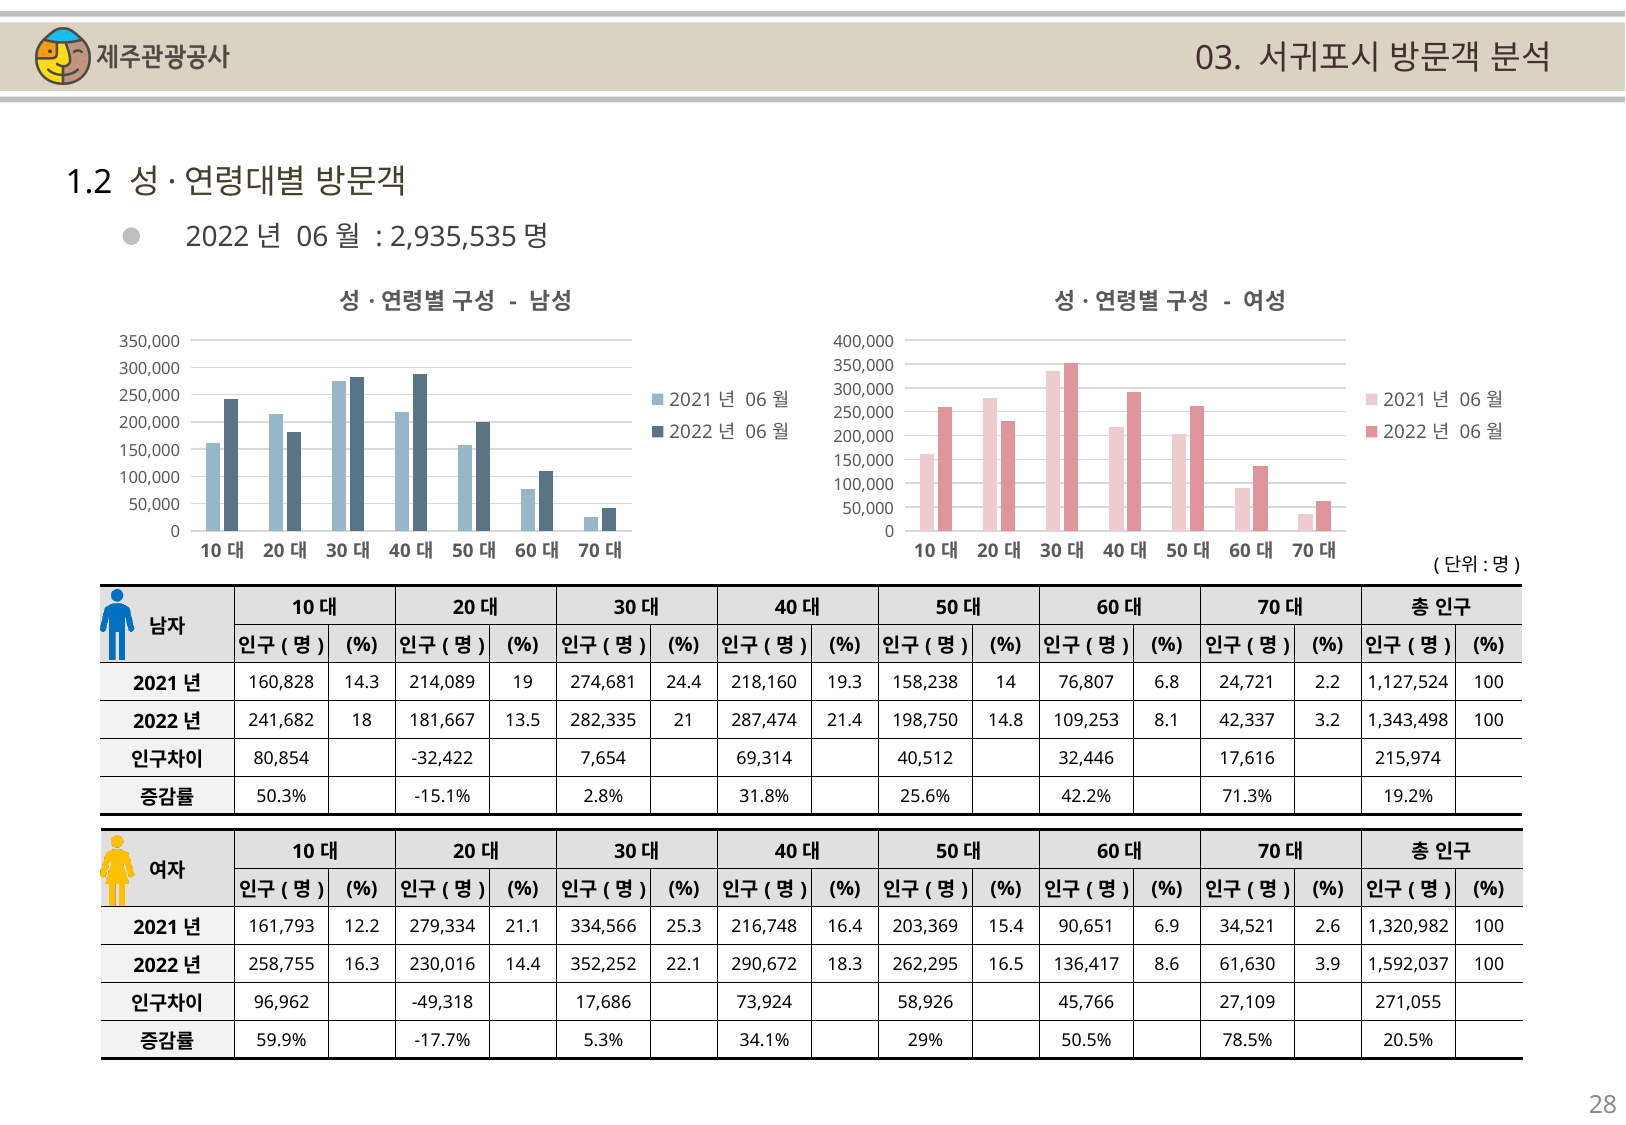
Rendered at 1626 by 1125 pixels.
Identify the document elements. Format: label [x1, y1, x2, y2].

table_cell [557, 1021, 650, 1057]
table_cell [490, 777, 556, 813]
table_cell [396, 777, 489, 813]
table_header [718, 587, 878, 624]
table_cell [396, 663, 489, 700]
table_cell [235, 663, 328, 700]
table_cell [1295, 625, 1361, 662]
table_header [557, 587, 717, 624]
table_cell [100, 701, 234, 738]
table_cell [396, 983, 489, 1020]
table_cell [396, 625, 489, 662]
table_cell [329, 1021, 395, 1057]
table_cell [879, 907, 972, 944]
table_cell [812, 777, 878, 813]
table_cell [879, 983, 972, 1020]
picture [78, 830, 154, 908]
table_cell [1201, 869, 1294, 906]
table_cell [101, 907, 234, 944]
table_cell [1362, 663, 1455, 700]
table_cell [557, 777, 650, 813]
table_cell [235, 945, 328, 982]
table_cell [1134, 945, 1200, 982]
table_cell [235, 1021, 328, 1057]
table_cell [1362, 739, 1455, 776]
table_cell [557, 907, 650, 944]
table_cell [1456, 869, 1523, 906]
text_box [50, 152, 1144, 208]
table_cell [1201, 663, 1294, 700]
table_cell [812, 1021, 878, 1057]
table_cell [1295, 983, 1361, 1020]
table_cell [1362, 983, 1455, 1020]
table_cell [973, 739, 1039, 776]
table_header [154, 587, 234, 662]
table_cell [235, 869, 328, 906]
table_cell [879, 869, 972, 906]
table_cell [879, 945, 972, 982]
table_cell [718, 983, 811, 1020]
table_cell [1456, 777, 1522, 813]
table_cell [329, 907, 395, 944]
table_cell [235, 739, 328, 776]
table_cell [557, 869, 650, 906]
table_cell [1295, 869, 1361, 906]
table_cell [879, 701, 972, 738]
table_cell [101, 1021, 234, 1057]
table_cell [973, 869, 1039, 906]
table_cell [1040, 945, 1133, 982]
table_cell [1040, 907, 1133, 944]
table_cell [329, 701, 395, 738]
table_cell [651, 777, 717, 813]
table_cell [1362, 777, 1455, 813]
table_cell [1040, 701, 1133, 738]
table_header [1201, 831, 1361, 868]
chart [105, 261, 809, 570]
table_cell [1456, 907, 1523, 944]
picture [31, 26, 232, 87]
table_cell [879, 739, 972, 776]
table_header [396, 587, 556, 624]
table_cell [973, 777, 1039, 813]
table_header [718, 831, 878, 868]
table_header [235, 831, 395, 868]
table_cell [1040, 663, 1133, 700]
table_cell [812, 663, 878, 700]
table_cell [1295, 907, 1361, 944]
table_header [154, 831, 234, 906]
table_cell [1201, 945, 1294, 982]
table_cell [1201, 701, 1294, 738]
table_cell [718, 945, 811, 982]
table_cell [973, 945, 1039, 982]
table_cell [1201, 625, 1294, 662]
table_cell [1040, 869, 1133, 906]
table_cell [1201, 907, 1294, 944]
table_cell [396, 869, 489, 906]
table_cell [1134, 625, 1200, 662]
table_cell [1295, 777, 1361, 813]
table_cell [1134, 701, 1200, 738]
table_cell [557, 701, 650, 738]
table_cell [235, 983, 328, 1020]
table_cell [100, 777, 234, 813]
table_cell [1456, 739, 1522, 776]
table_header [1040, 587, 1200, 624]
table_cell [1456, 945, 1523, 982]
table_header [879, 587, 1039, 624]
table_cell [1456, 1021, 1523, 1057]
table_cell [1456, 983, 1523, 1020]
table_cell [329, 625, 395, 662]
table_header [1362, 587, 1522, 624]
text_box [170, 210, 565, 260]
table_cell [1362, 1021, 1455, 1057]
table_cell [557, 625, 650, 662]
table_cell [651, 983, 717, 1020]
table_cell [557, 739, 650, 776]
table_cell [1134, 663, 1200, 700]
table_cell [329, 739, 395, 776]
table_cell [651, 701, 717, 738]
table_cell [1362, 945, 1455, 982]
table_cell [235, 907, 328, 944]
table_cell [396, 907, 489, 944]
table_cell [973, 1021, 1039, 1057]
text_box [1419, 545, 1535, 583]
table_cell [235, 701, 328, 738]
table_cell [557, 983, 650, 1020]
table_cell [1362, 701, 1455, 738]
table_cell [718, 869, 811, 906]
table_cell [1295, 739, 1361, 776]
table_cell [879, 1021, 972, 1057]
table_header [1201, 587, 1361, 624]
table_cell [557, 945, 650, 982]
table_cell [1295, 1021, 1361, 1057]
table_cell [490, 983, 556, 1020]
chart [819, 261, 1523, 570]
table_cell [490, 869, 556, 906]
table_cell [490, 1021, 556, 1057]
table_cell [396, 701, 489, 738]
picture [78, 586, 154, 662]
table_cell [1134, 1021, 1200, 1057]
table_cell [490, 663, 556, 700]
table_cell [1362, 907, 1455, 944]
text_box [121, 226, 141, 246]
table_cell [329, 869, 395, 906]
table_header [396, 831, 556, 868]
table_cell [396, 1021, 489, 1057]
table_cell [1456, 701, 1522, 738]
table_cell [651, 625, 717, 662]
table_cell [879, 777, 972, 813]
table_cell [718, 739, 811, 776]
table_cell [651, 945, 717, 982]
table_cell [1134, 869, 1200, 906]
table_cell [235, 777, 328, 813]
table_cell [718, 777, 811, 813]
table_cell [718, 663, 811, 700]
table_cell [718, 1021, 811, 1057]
table_cell [1134, 739, 1200, 776]
table_cell [329, 777, 395, 813]
table_cell [1201, 983, 1294, 1020]
table_cell [651, 869, 717, 906]
table_cell [718, 625, 811, 662]
table_cell [1040, 777, 1133, 813]
table_cell [557, 663, 650, 700]
table_cell [1295, 701, 1361, 738]
table_cell [973, 983, 1039, 1020]
table_cell [651, 907, 717, 944]
table_cell [329, 945, 395, 982]
table_cell [235, 625, 328, 662]
table_cell [973, 701, 1039, 738]
table_cell [1456, 663, 1522, 700]
table_cell [1134, 777, 1200, 813]
table_cell [101, 983, 234, 1020]
table_cell [1134, 983, 1200, 1020]
table_header [879, 831, 1039, 868]
table_cell [879, 625, 972, 662]
table_cell [973, 907, 1039, 944]
table_header [1362, 831, 1523, 868]
table_cell [651, 663, 717, 700]
table_cell [490, 907, 556, 944]
table_cell [1040, 625, 1133, 662]
table_cell [1201, 1021, 1294, 1057]
table_cell [812, 945, 878, 982]
table_cell [1362, 625, 1455, 662]
table_cell [329, 983, 395, 1020]
table_cell [396, 739, 489, 776]
table_cell [812, 739, 878, 776]
table_cell [973, 625, 1039, 662]
table_header [235, 587, 395, 624]
table_cell [1040, 983, 1133, 1020]
table_cell [812, 701, 878, 738]
table_cell [718, 701, 811, 738]
table_cell [490, 625, 556, 662]
table_cell [812, 625, 878, 662]
table_cell [1134, 907, 1200, 944]
table_cell [490, 739, 556, 776]
table_cell [1040, 739, 1133, 776]
table_cell [1040, 1021, 1133, 1057]
text_box [1042, 28, 1595, 84]
table_cell [1456, 625, 1522, 662]
table_cell [100, 739, 234, 776]
slide_number [1251, 1063, 1618, 1123]
table_header [1040, 831, 1200, 868]
table_cell [490, 701, 556, 738]
table_cell [101, 945, 234, 982]
table_cell [396, 945, 489, 982]
table_cell [879, 663, 972, 700]
table_cell [651, 1021, 717, 1057]
table_cell [1295, 663, 1361, 700]
table_cell [1201, 777, 1294, 813]
table_cell [973, 663, 1039, 700]
table_header [557, 831, 717, 868]
table_cell [812, 869, 878, 906]
table_cell [812, 907, 878, 944]
table_cell [812, 983, 878, 1020]
table_cell [1201, 739, 1294, 776]
table_cell [651, 739, 717, 776]
table_cell [490, 945, 556, 982]
table_cell [100, 663, 234, 700]
table_cell [1362, 869, 1455, 906]
table_cell [329, 663, 395, 700]
table_cell [1295, 945, 1361, 982]
table_cell [718, 907, 811, 944]
